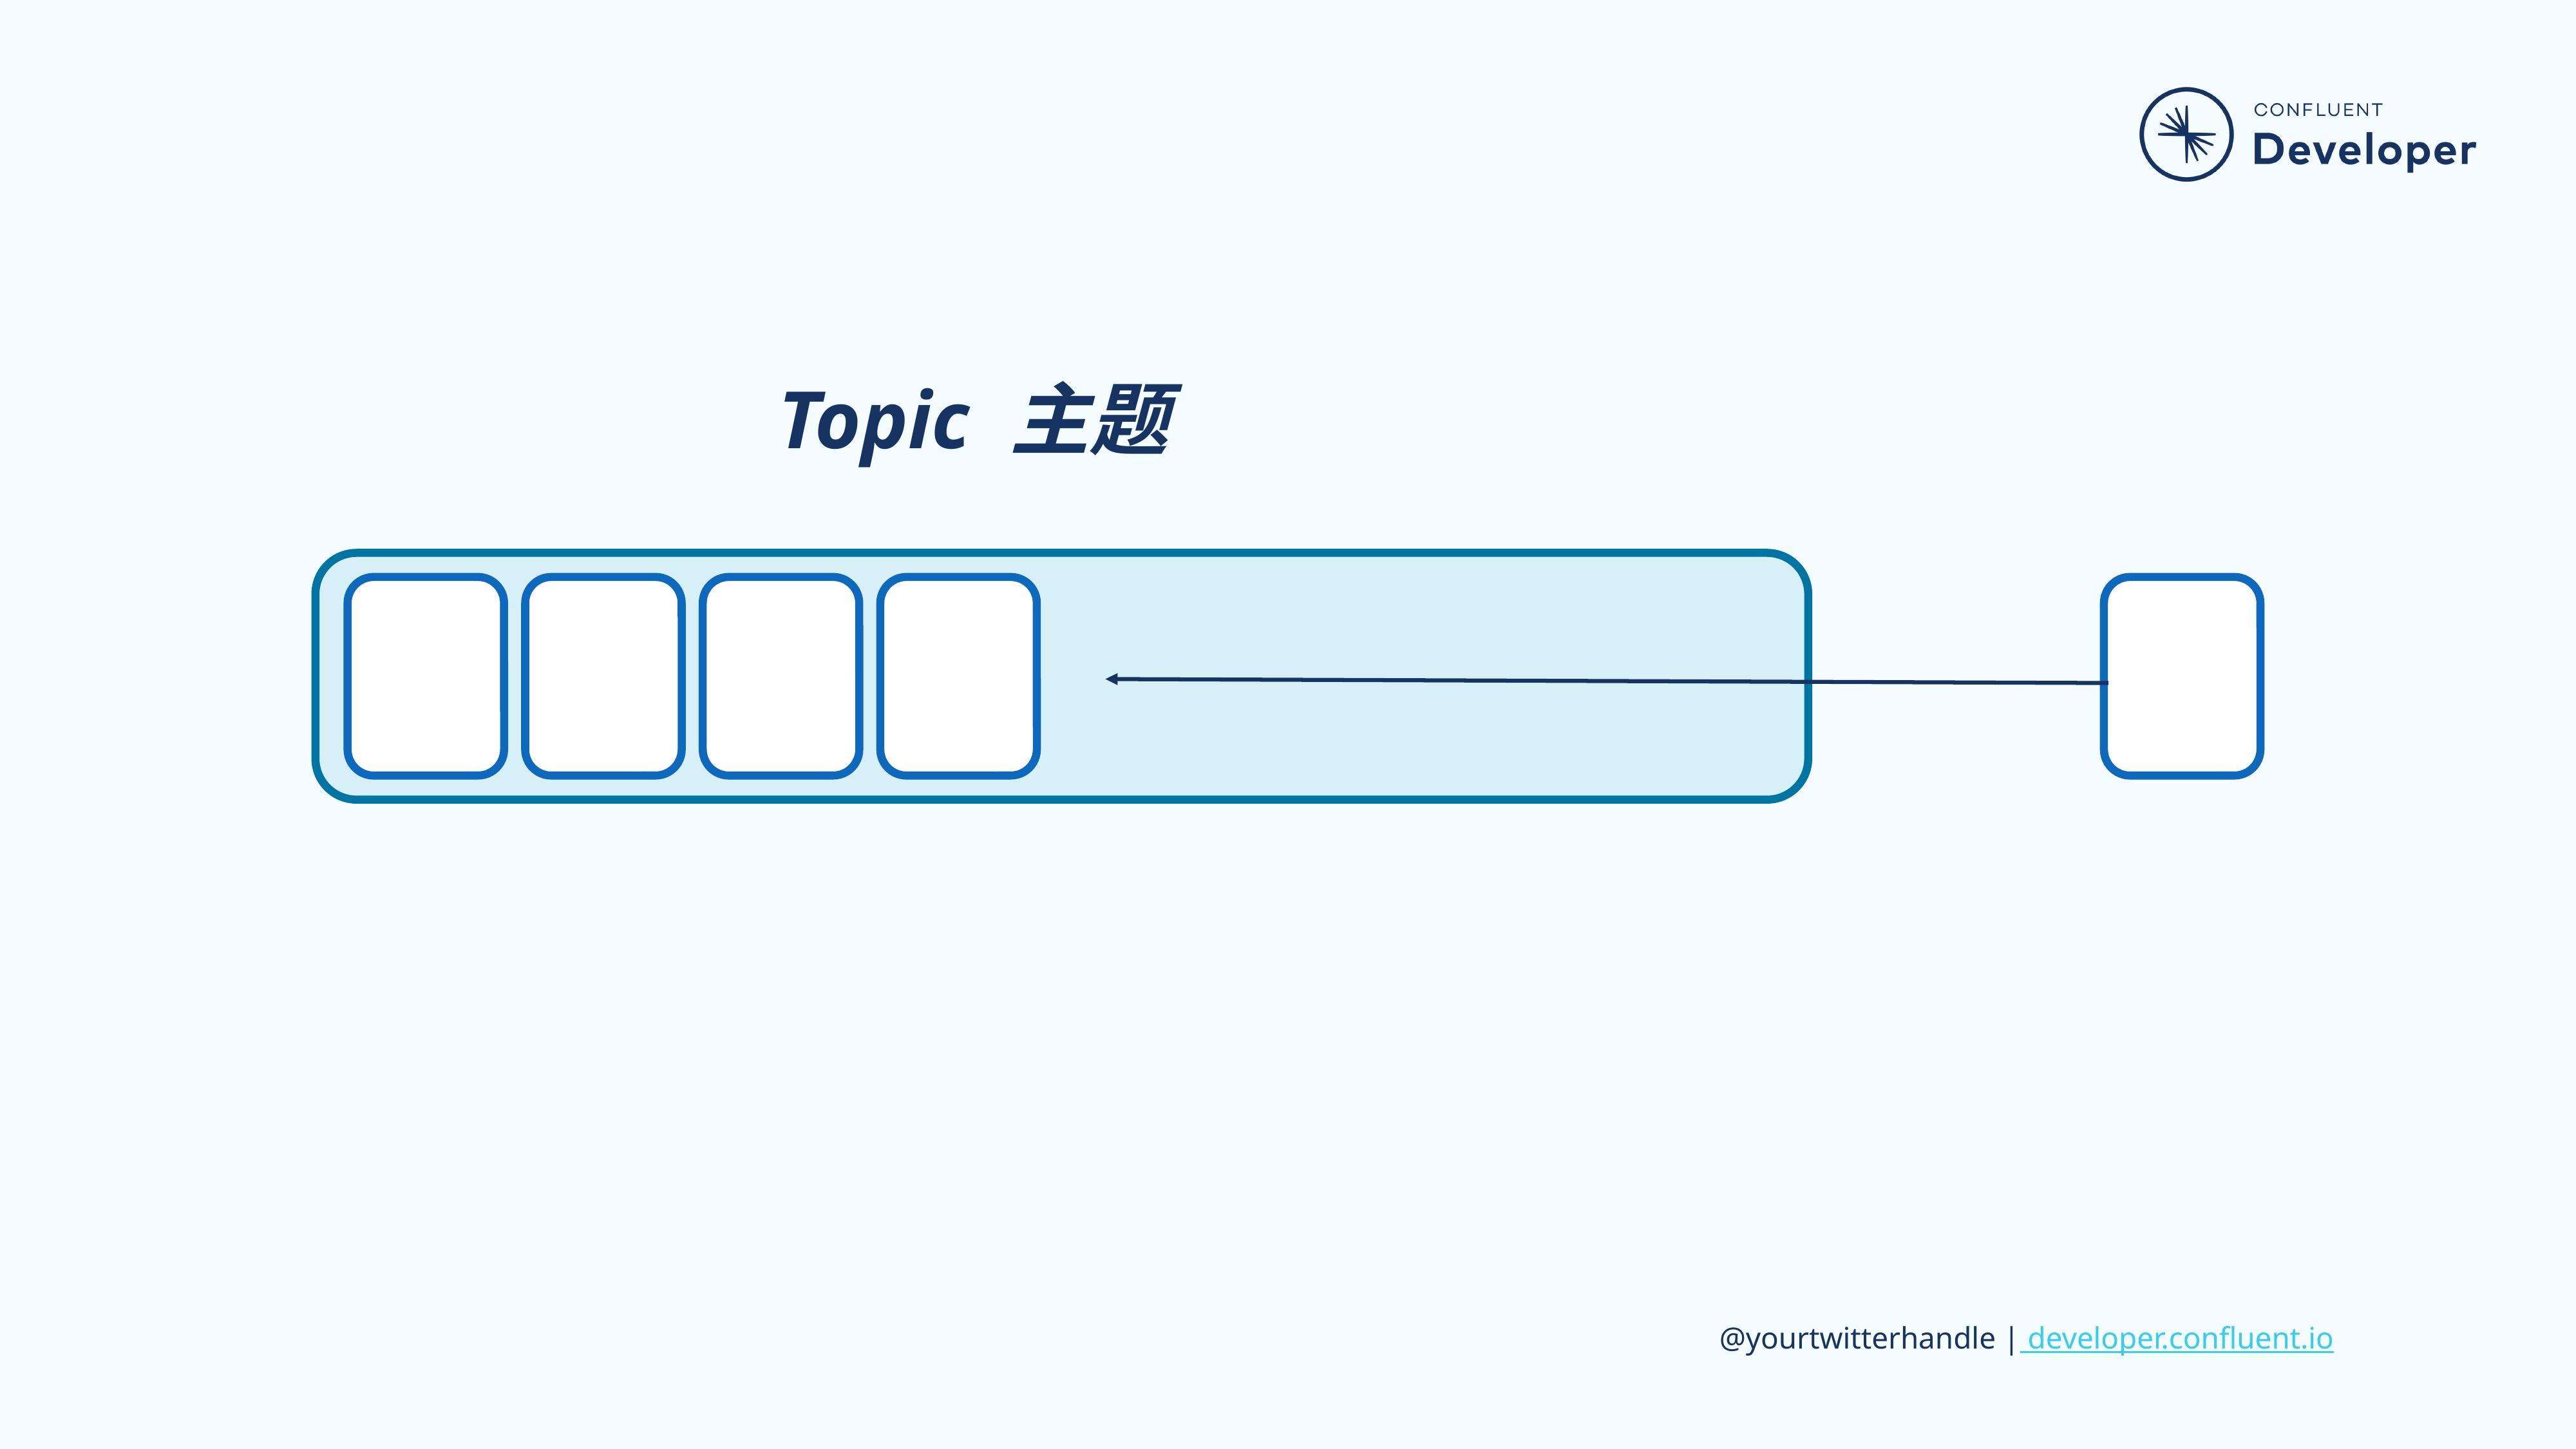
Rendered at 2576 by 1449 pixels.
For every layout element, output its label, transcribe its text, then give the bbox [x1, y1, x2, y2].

picture [2107, 60, 2511, 209]
text_box [347, 576, 504, 776]
text_box [703, 576, 860, 776]
text_box [2103, 576, 2261, 776]
title Topic 主题 [778, 366, 1242, 489]
text_box [880, 576, 1037, 776]
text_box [1105, 679, 2109, 683]
text_box [525, 576, 682, 776]
text_box [315, 553, 1808, 800]
